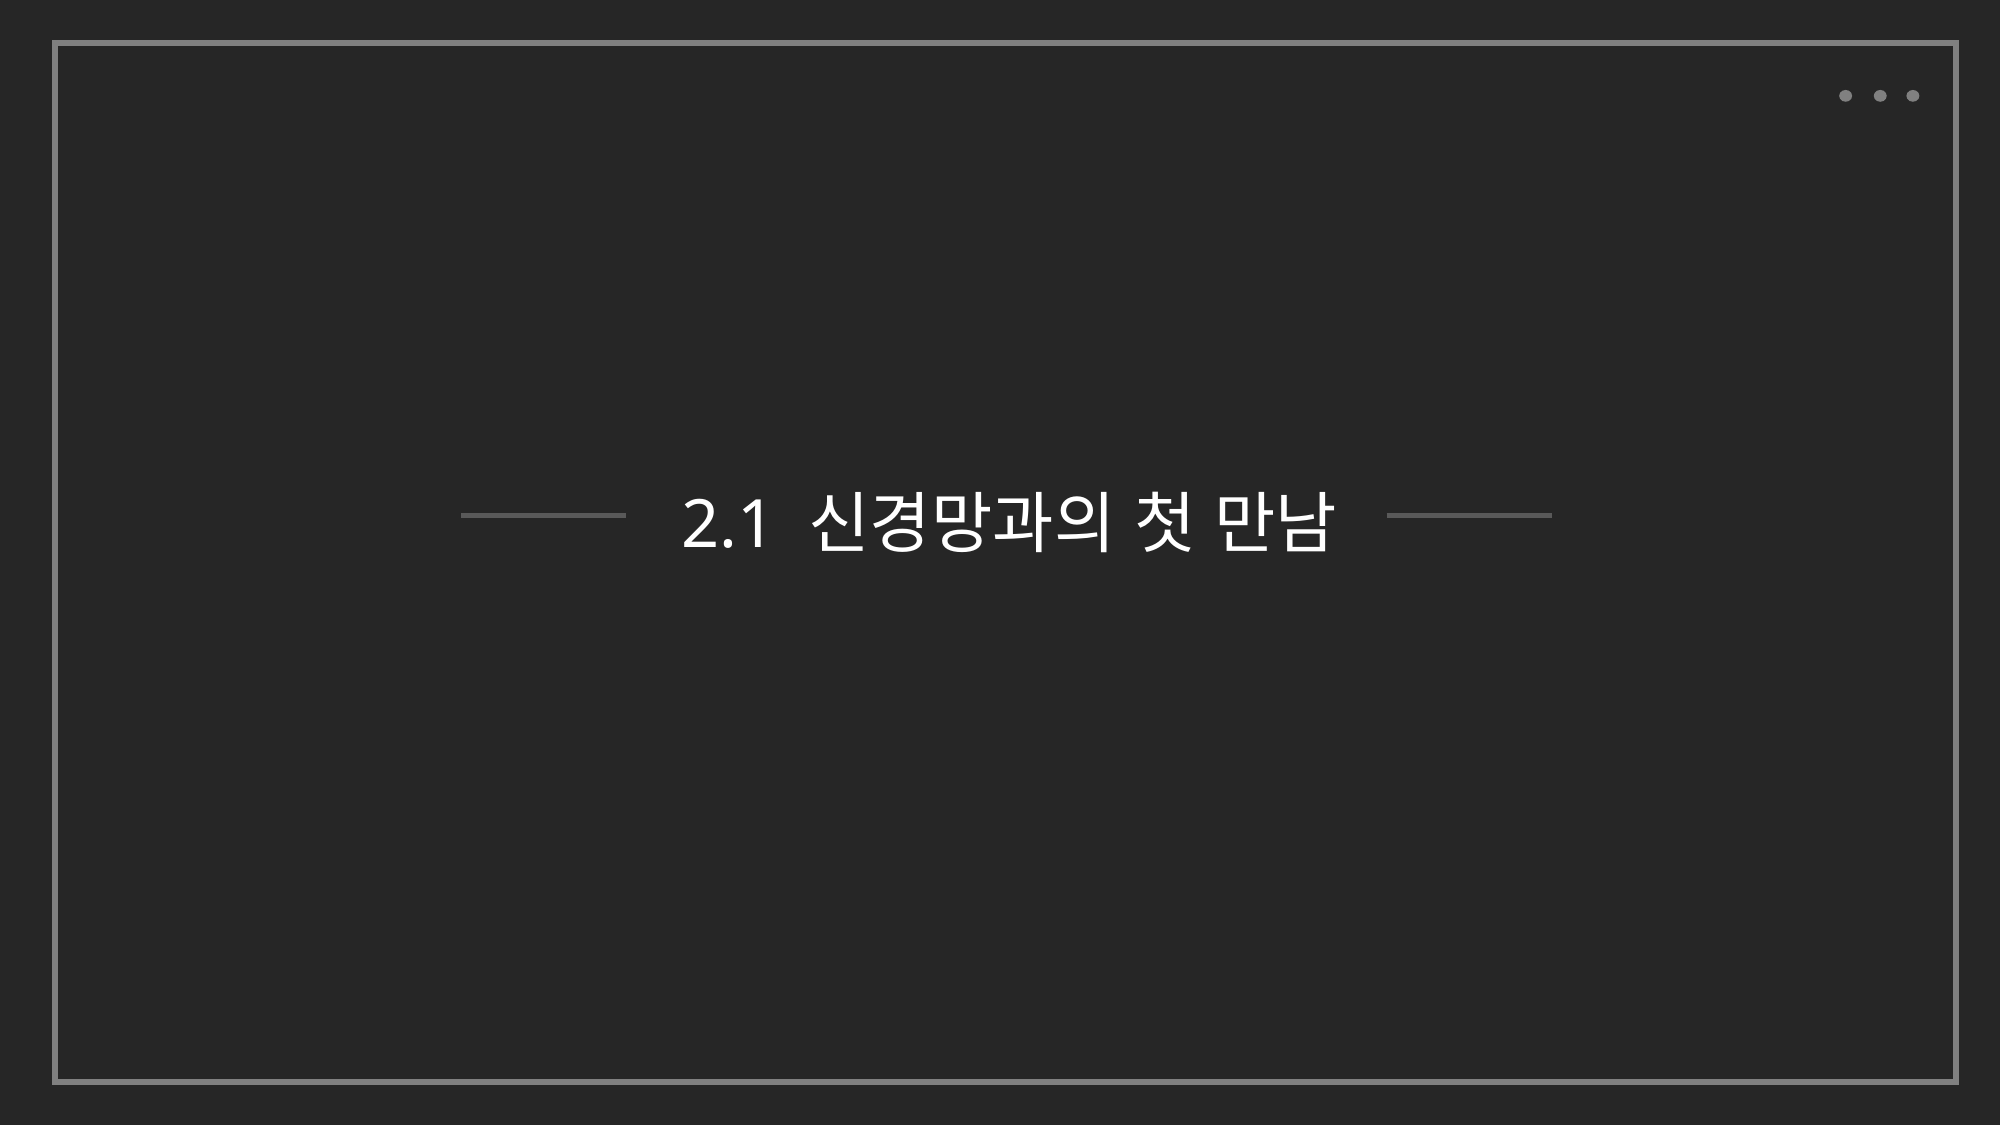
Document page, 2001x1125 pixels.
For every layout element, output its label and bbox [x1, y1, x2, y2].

text_box [53, 41, 1958, 1084]
